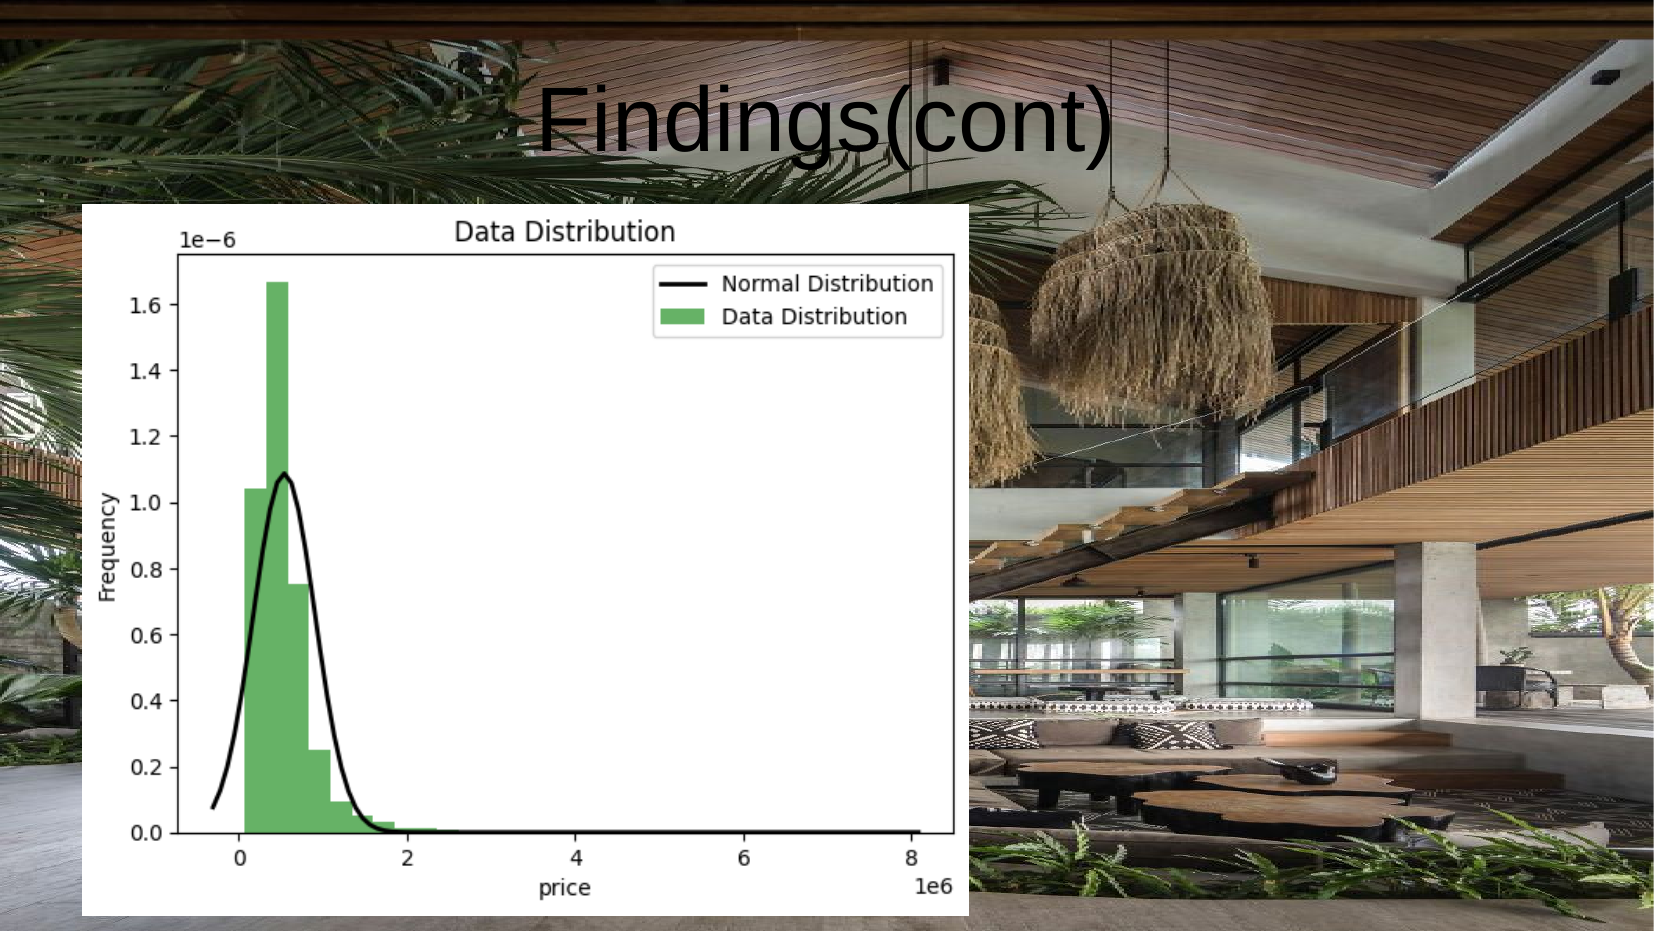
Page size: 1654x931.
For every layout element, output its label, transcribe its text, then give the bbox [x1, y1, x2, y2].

picture [0, 0, 1654, 931]
title Findings(cont) [82, 37, 1571, 193]
